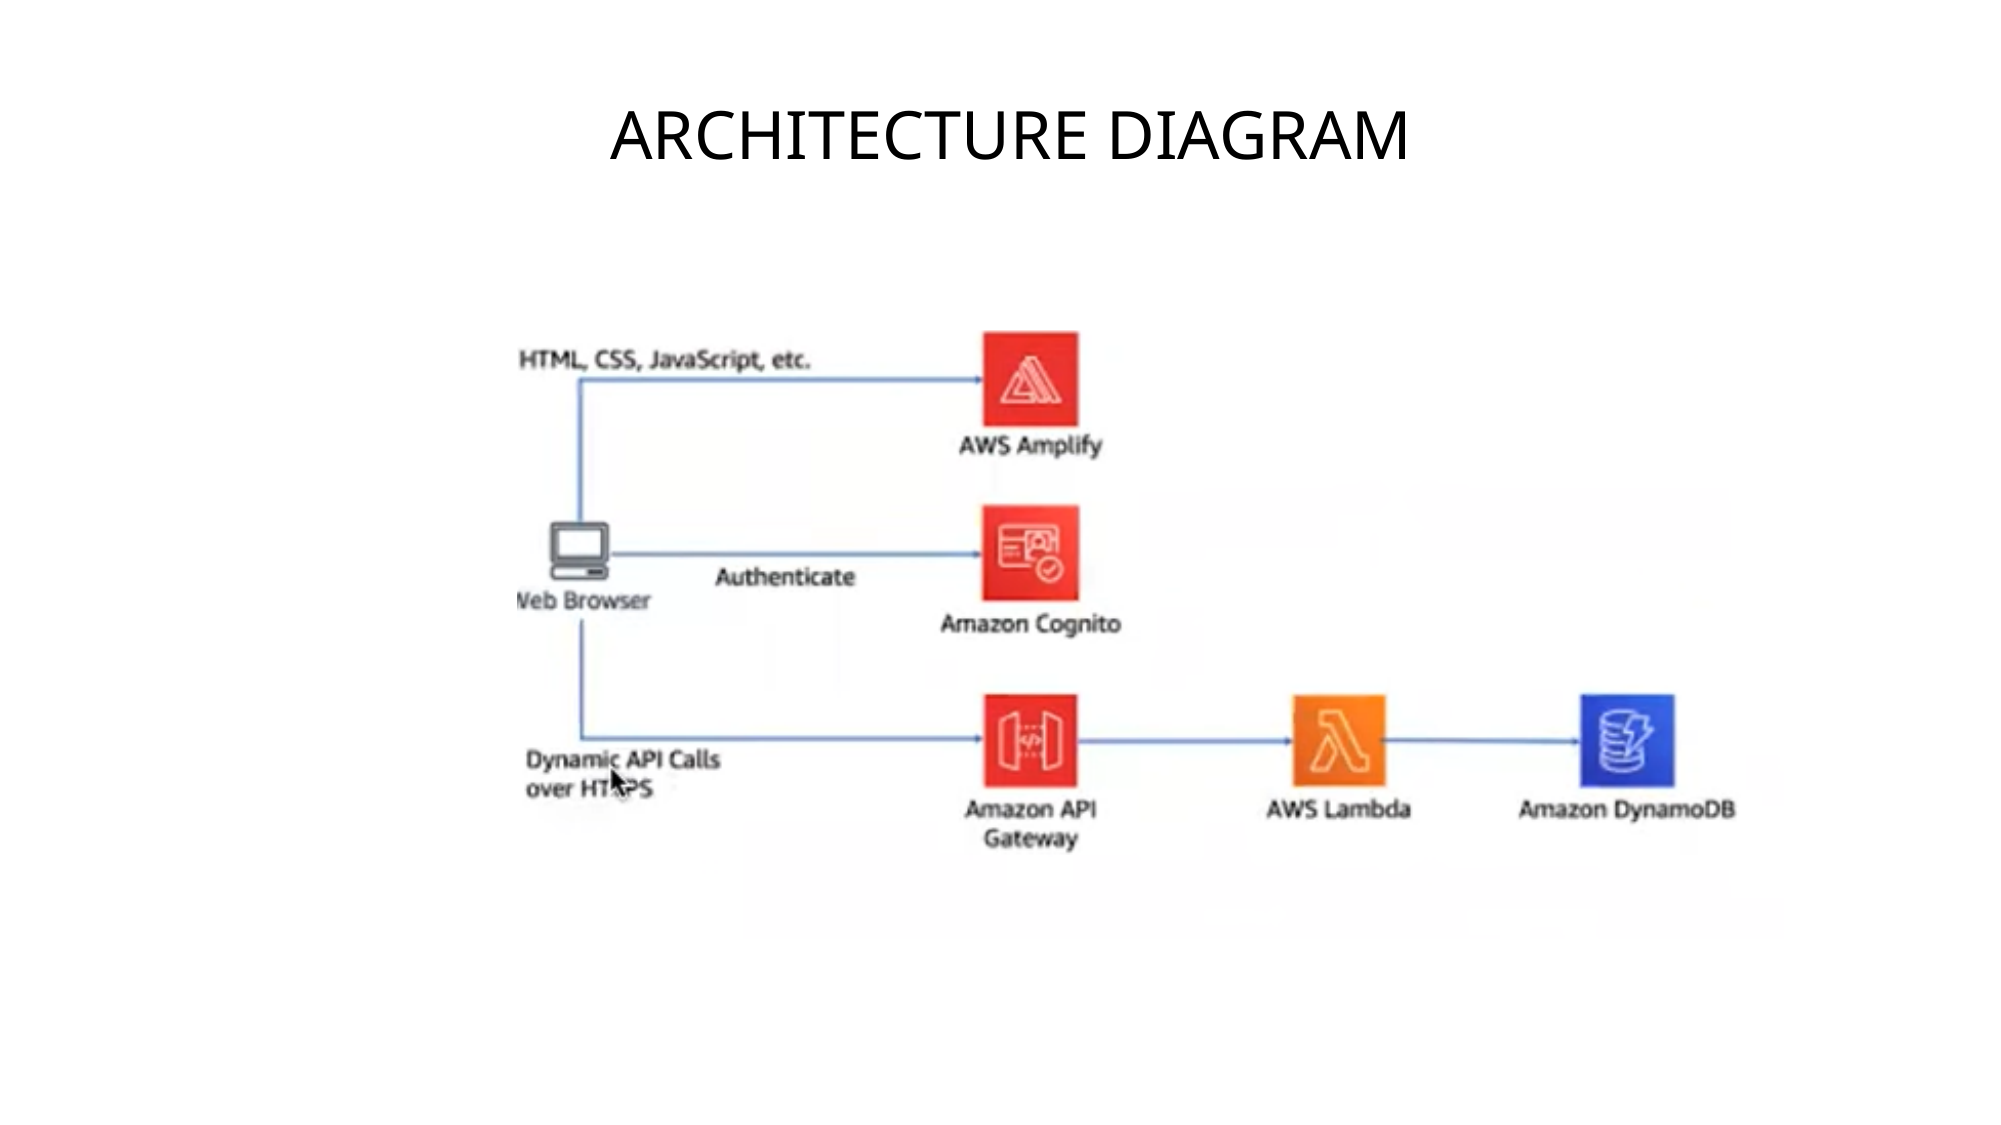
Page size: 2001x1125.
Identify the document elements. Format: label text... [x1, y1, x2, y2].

picture [517, 330, 1784, 940]
text_box ARCHITECTURE DIAGRAM [595, 85, 1445, 181]
